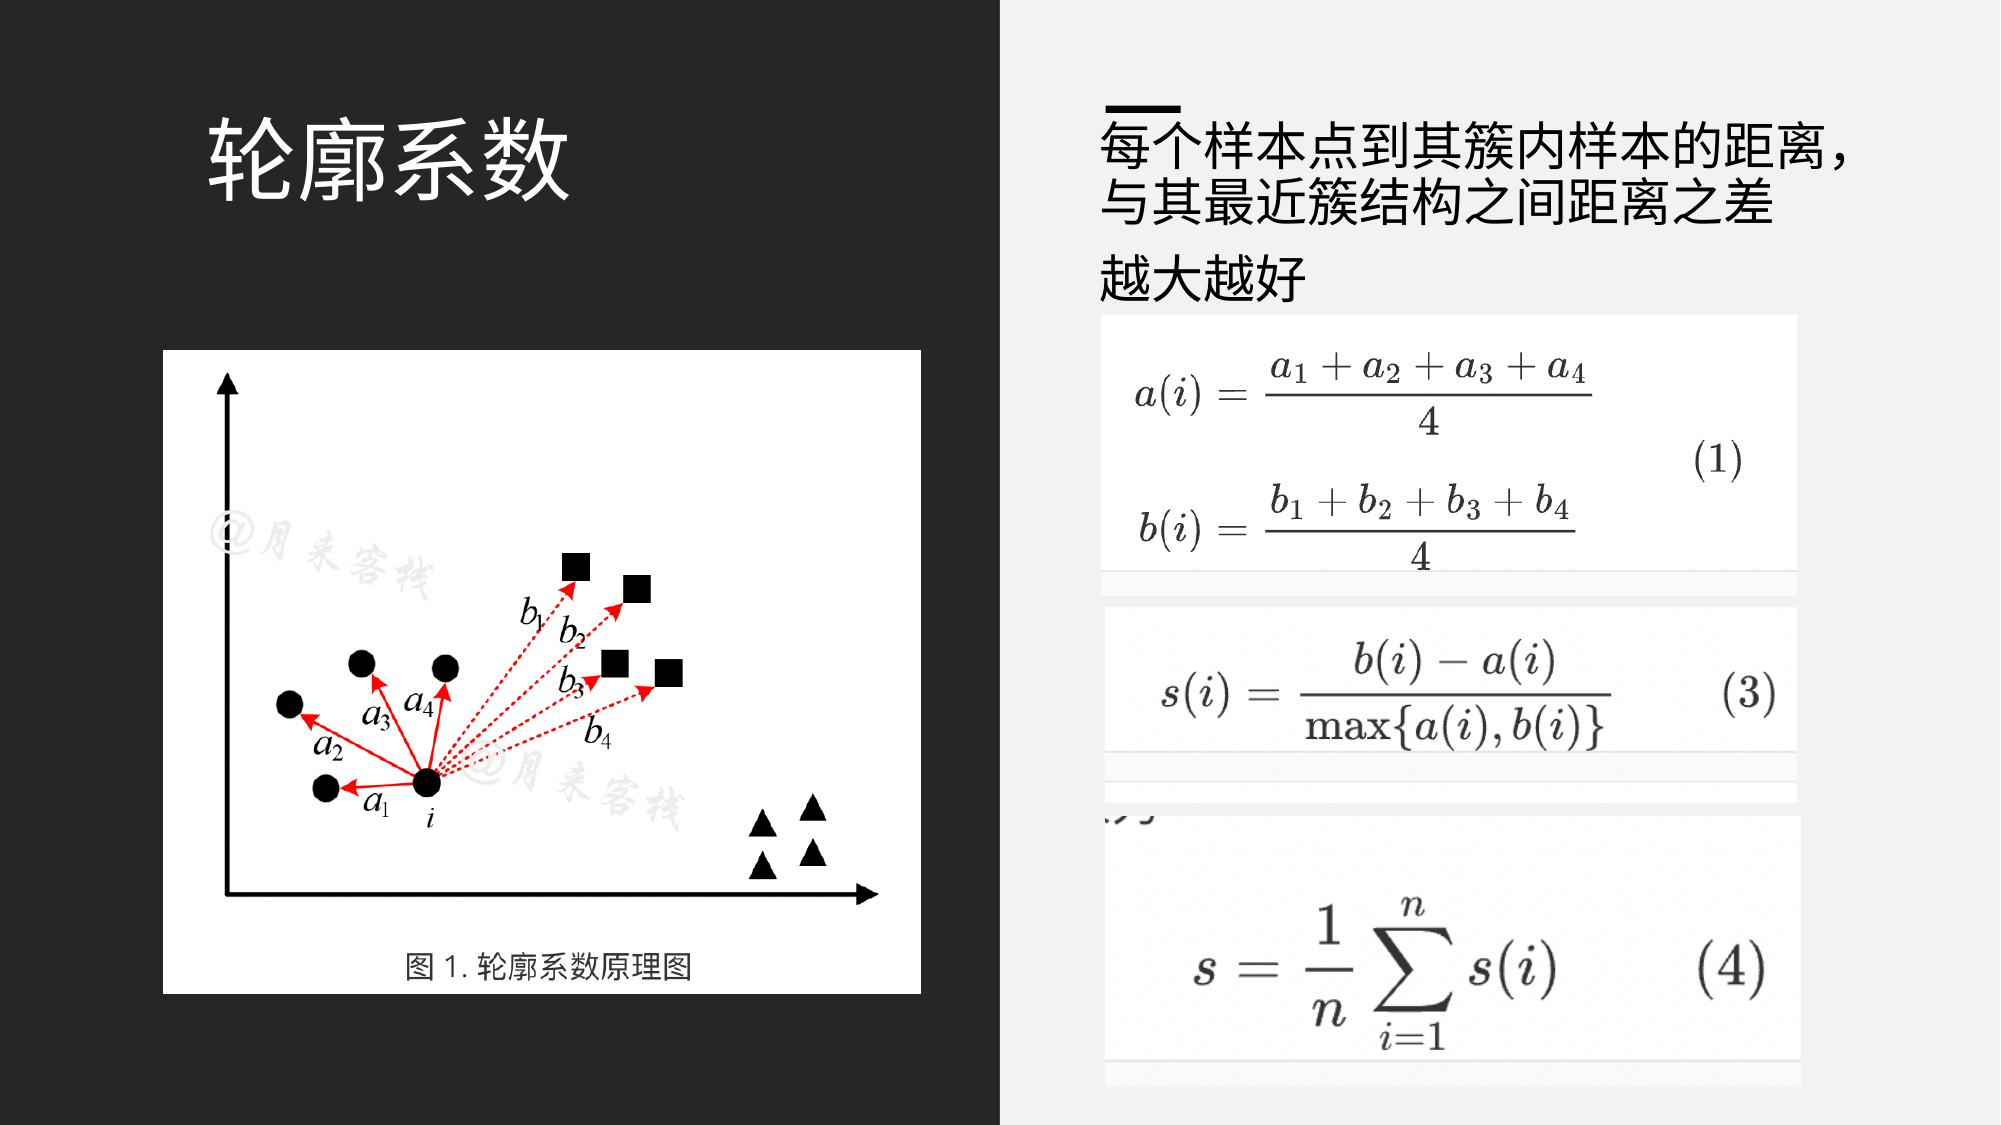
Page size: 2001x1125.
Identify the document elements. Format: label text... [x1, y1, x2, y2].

text_box [999, 0, 2000, 1125]
list 每个样本点到其簇内样本的距离，与其最近簇结构之间距离之差 越大越好 [1084, 113, 1877, 324]
picture [163, 350, 921, 994]
picture [1101, 315, 1797, 597]
title 轮廓系数 [190, 107, 894, 350]
picture [1105, 607, 1797, 803]
text_box [0, 0, 999, 1125]
text_box [1105, 104, 1182, 114]
picture [1105, 816, 1801, 1087]
